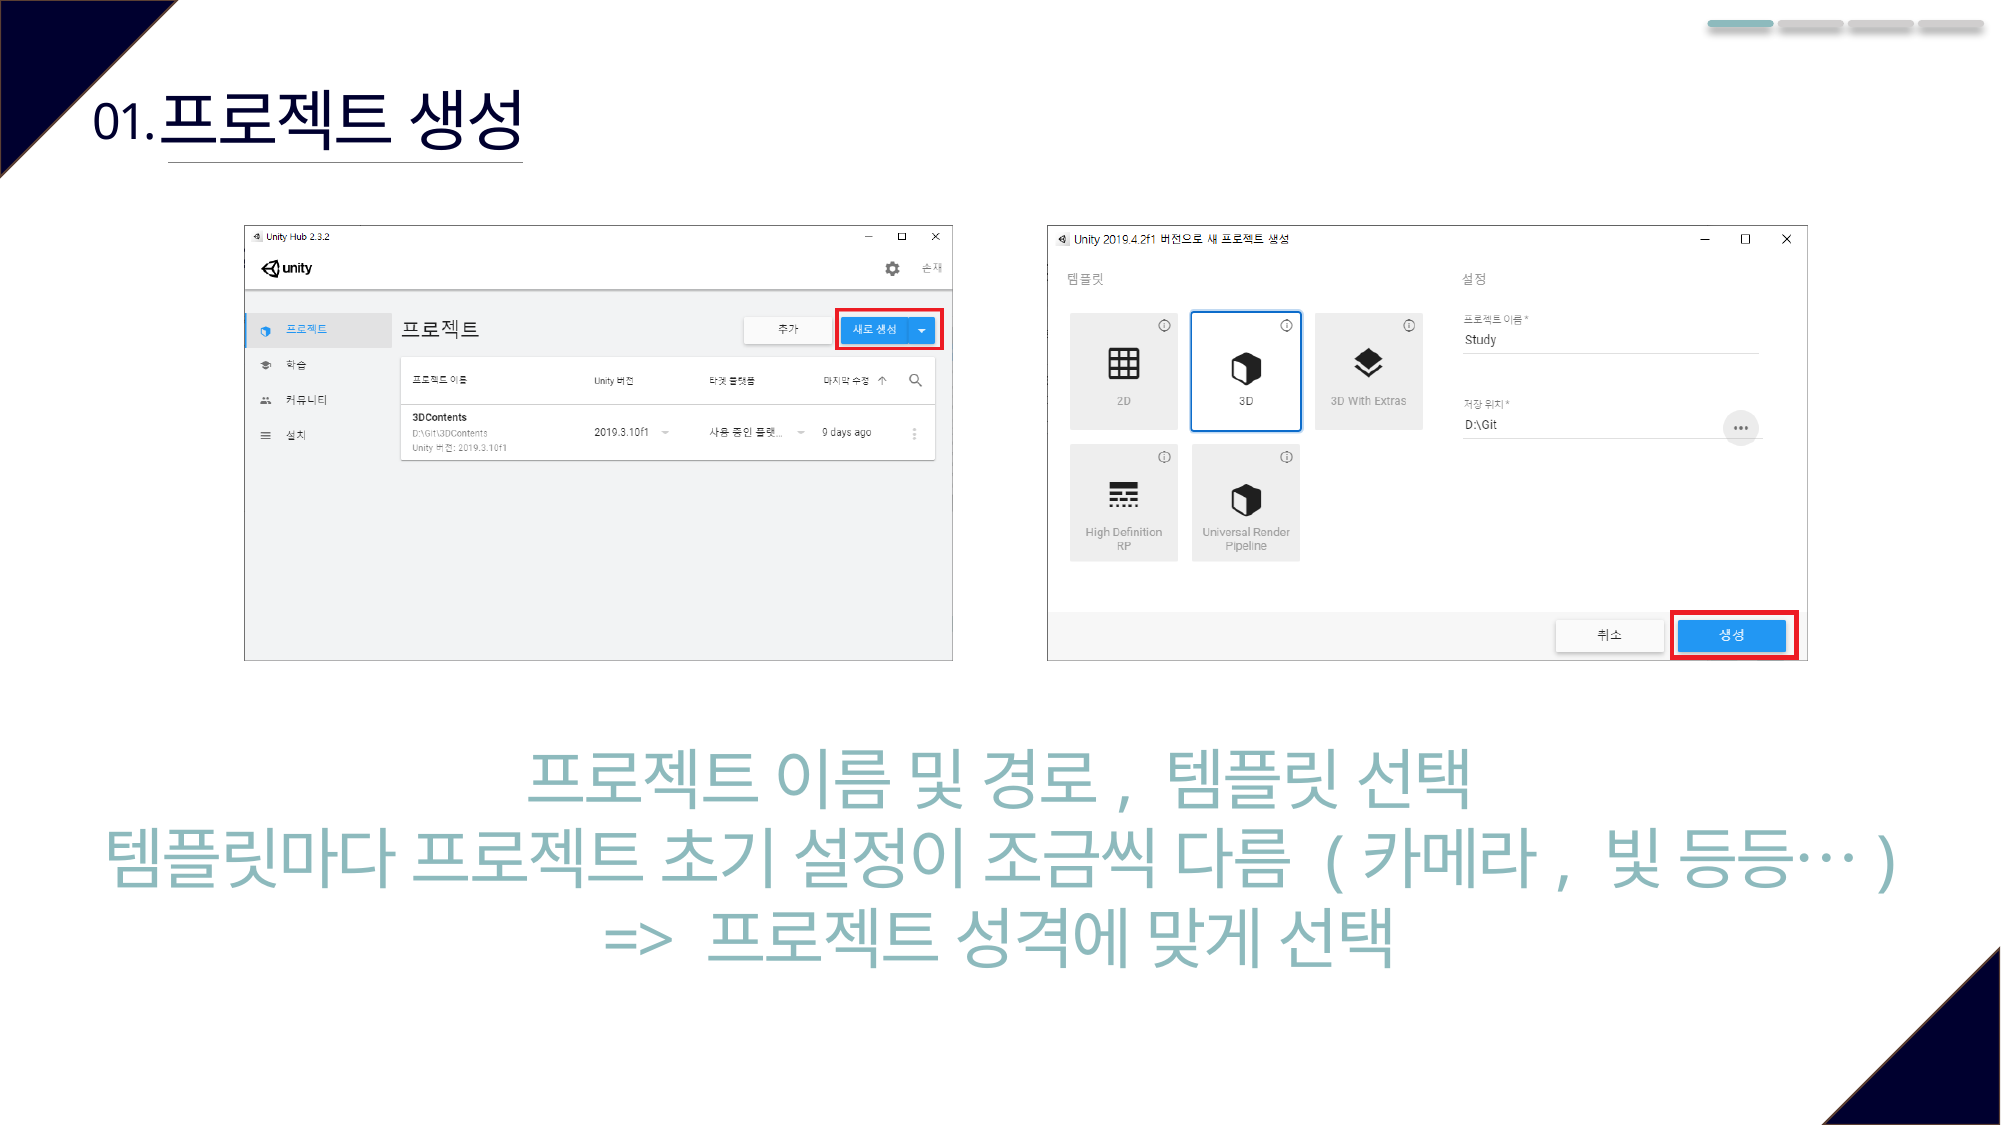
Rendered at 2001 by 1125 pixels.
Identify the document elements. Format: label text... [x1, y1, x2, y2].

text_box 01. [78, 81, 172, 157]
text_box 프로젝트 생성 [144, 71, 543, 167]
picture [243, 225, 953, 661]
text_box 프로젝트 이름 및 경로, 템플릿 선택 템플릿마다 프로젝트 초기 설정이 조금씩 다름 (카메라, 빛 등등…) => 프로젝트 성격에 맞게 선택 [78, 730, 1922, 985]
picture [1047, 225, 1808, 661]
